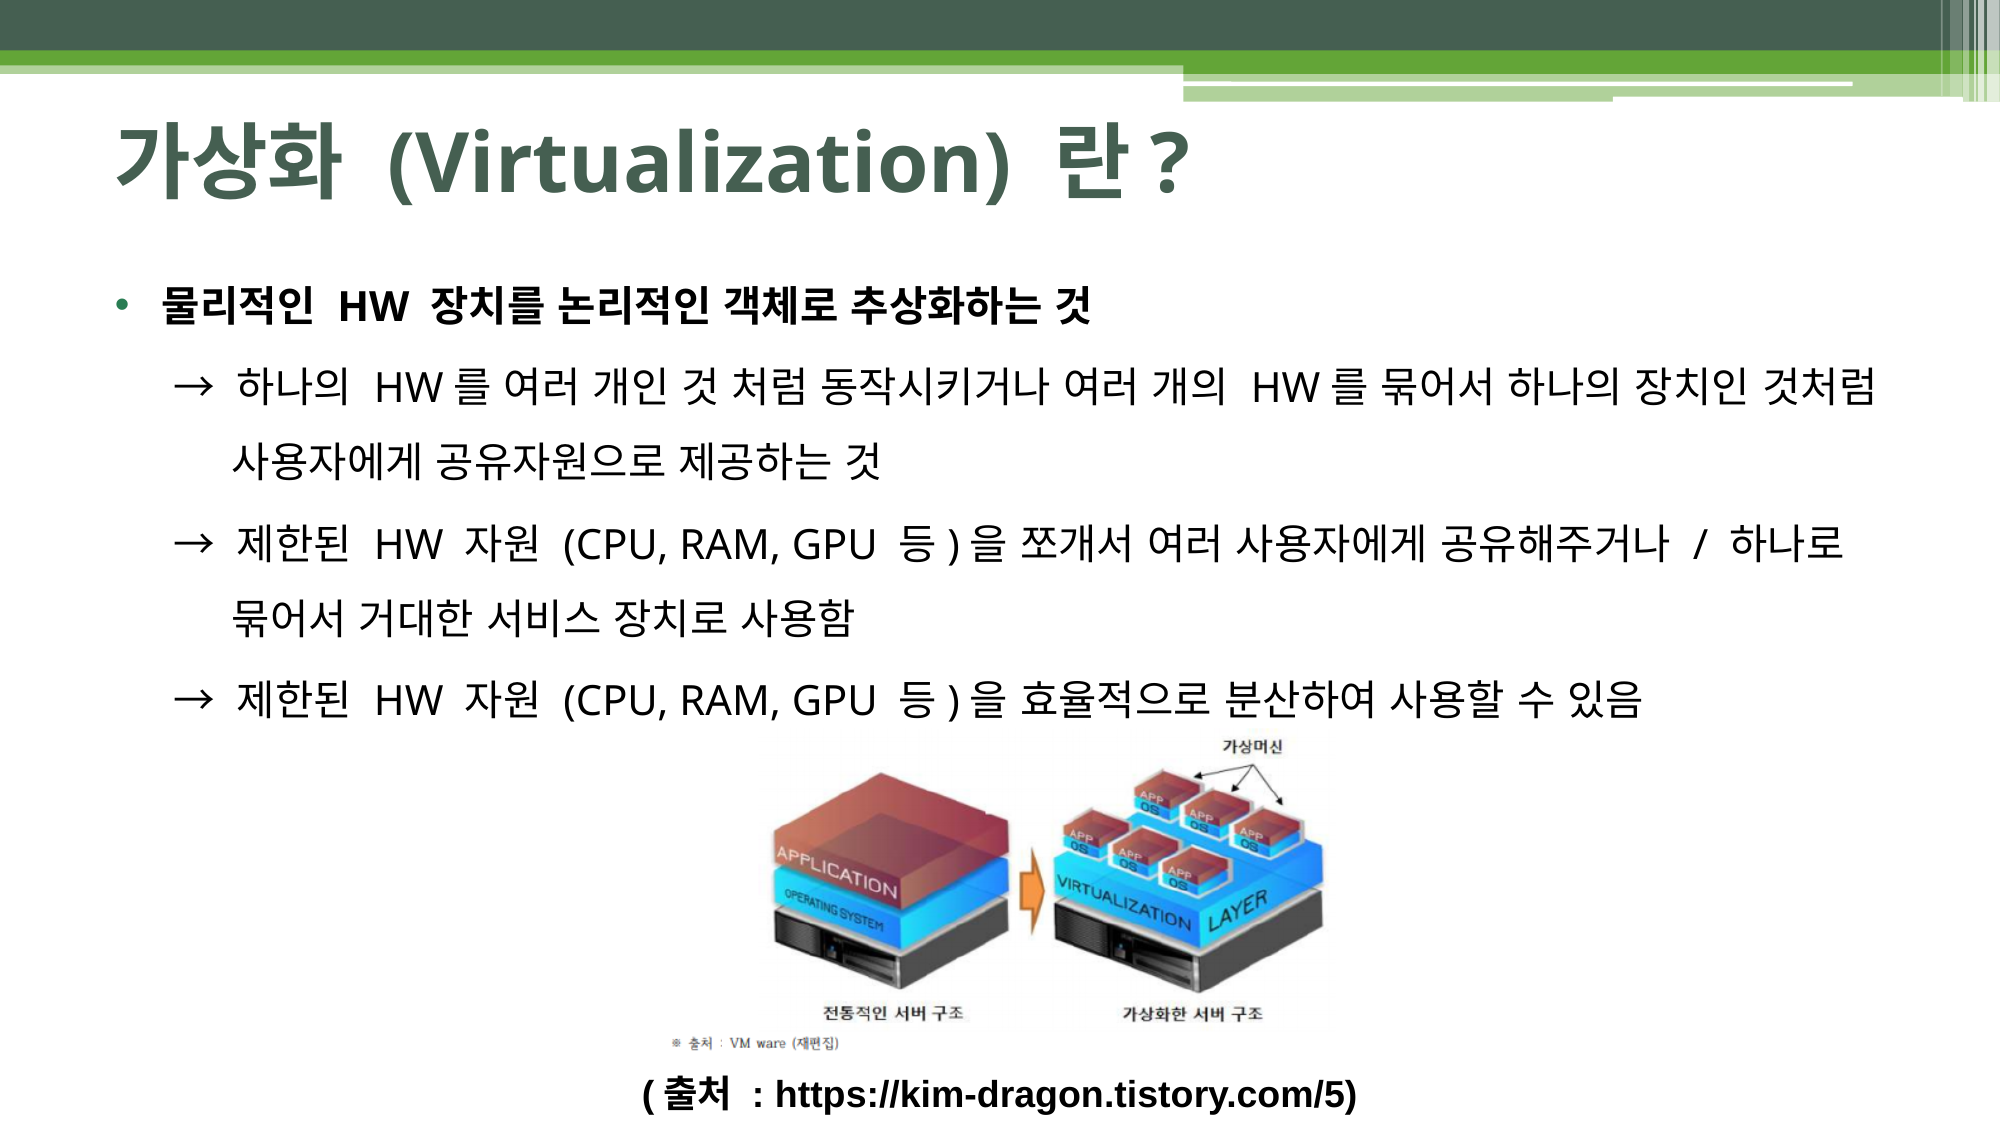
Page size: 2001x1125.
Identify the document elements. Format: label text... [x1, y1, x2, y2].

title 가상화 (Virtualization) 란? [99, 71, 1900, 247]
text_box (출처 : https://kim-dragon.tistory.com/5) [627, 1062, 1373, 1122]
list 물리적인 HW 장치를 논리적인 객체로 추상화하는 것 → 하나의 HW를 여러 개인 것 처럼 동작시키거나 여러 개의 HW를 묶어서 하나의 장치인 것처럼 사용자에게 공유자원으로 제공하는 것 → 제한된 HW 자원 (CPU, RAM, GPU 등)을 쪼개서 여러 사용자에게 공유해주거나 / 하나로 묶어서 거대한 서비스 장치로 사용함 → 제한된 HW 자원 (CPU, RAM, GPU 등)을 효율적으로 분산하여 사용할 수 있음 [99, 247, 1900, 1079]
picture [663, 726, 1337, 1056]
